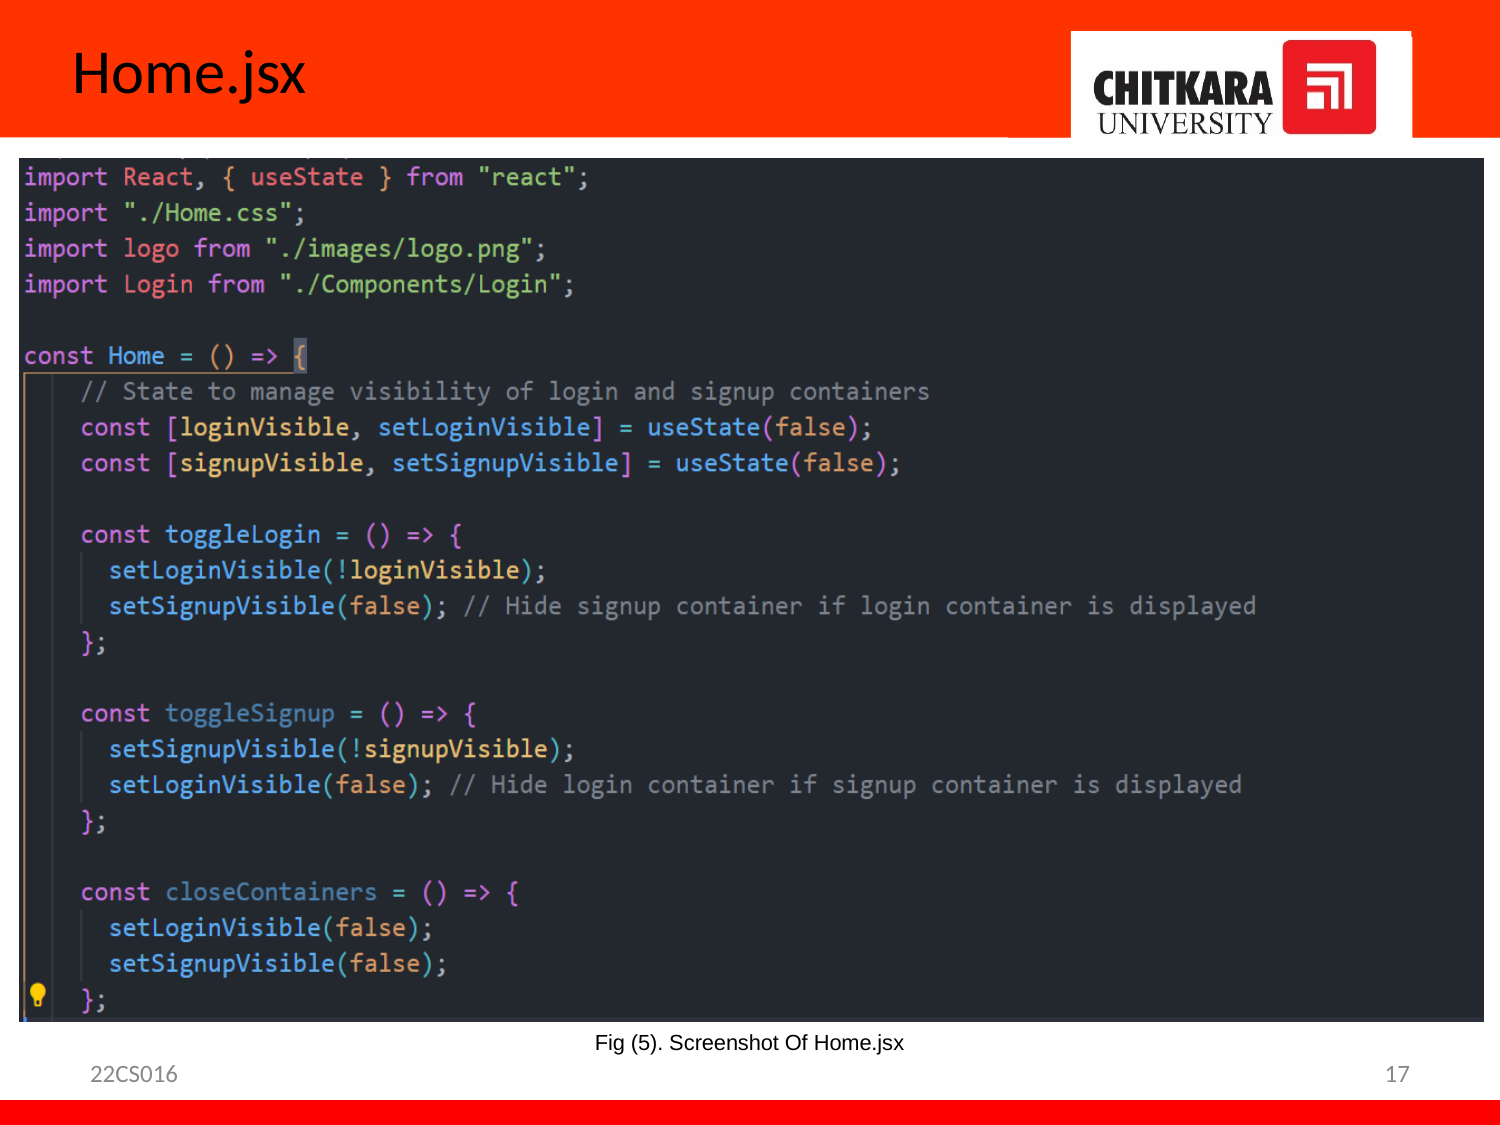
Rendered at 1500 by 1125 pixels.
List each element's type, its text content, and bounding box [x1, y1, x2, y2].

slide_number 17 [1074, 1042, 1425, 1103]
picture [19, 158, 1484, 1022]
slide_number 22CS016 [75, 1042, 425, 1103]
picture [1074, 37, 1391, 138]
title Home.jsx [57, 0, 1063, 138]
text_box Fig (5). Screenshot Of Home.jsx [374, 1030, 1125, 1063]
